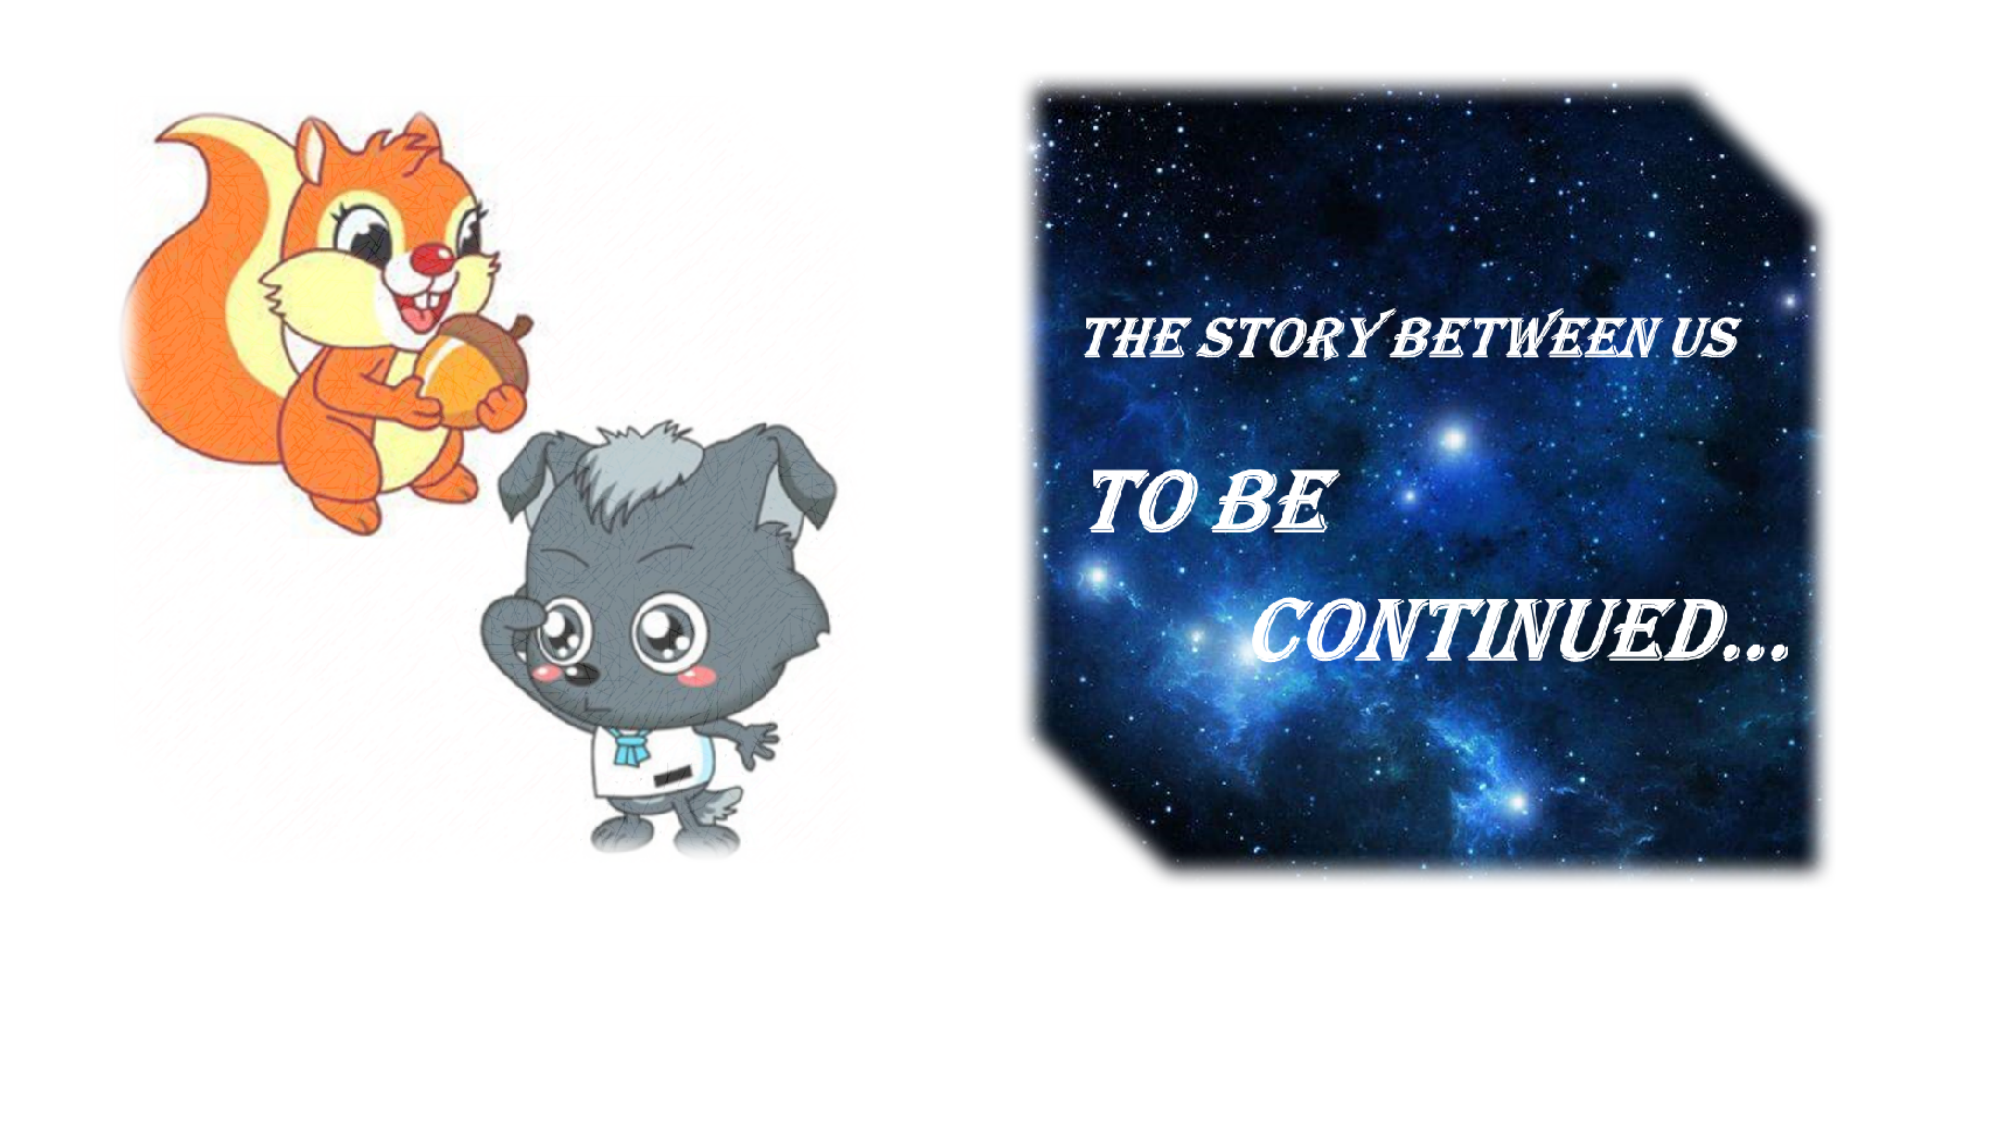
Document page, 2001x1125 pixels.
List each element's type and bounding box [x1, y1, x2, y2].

picture [99, 95, 867, 865]
picture [1015, 70, 1844, 891]
